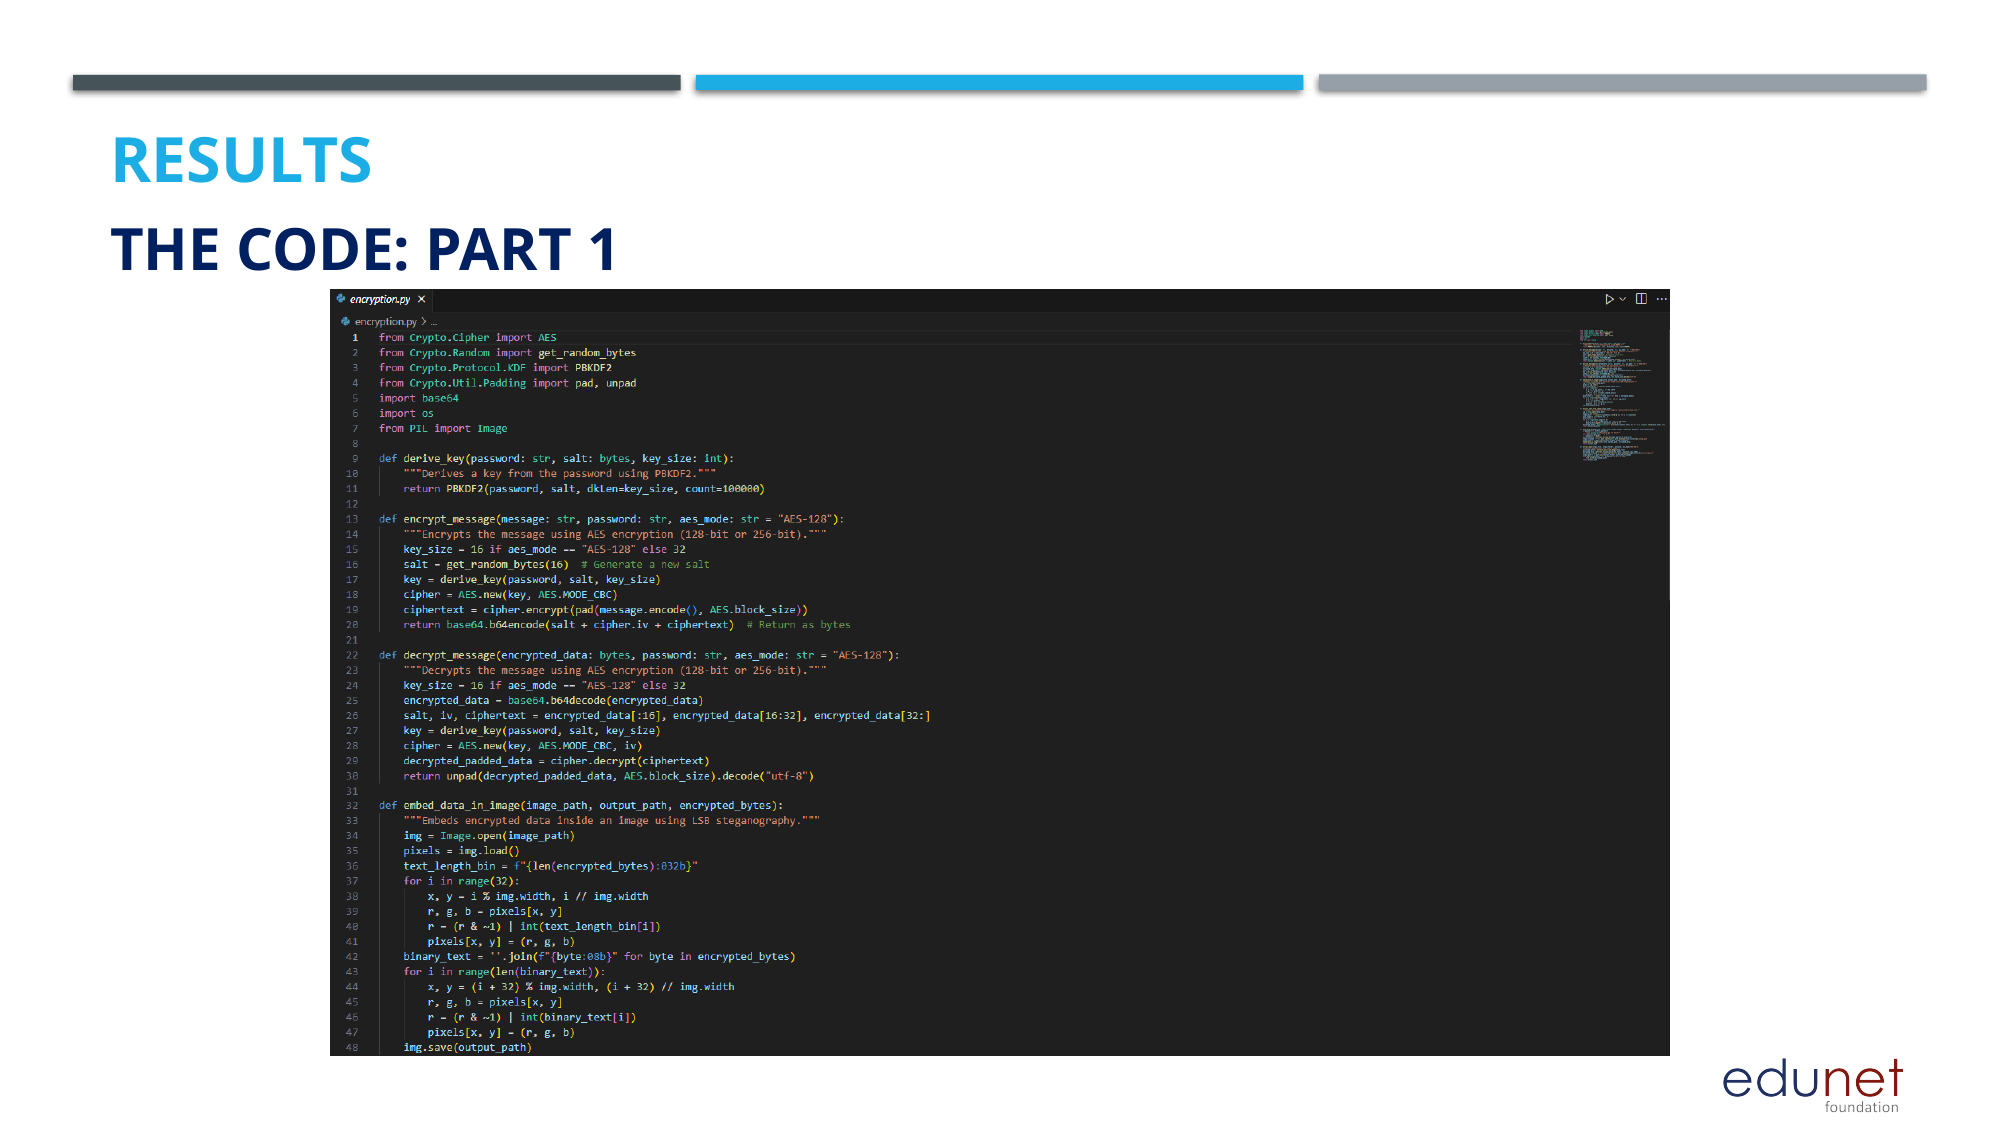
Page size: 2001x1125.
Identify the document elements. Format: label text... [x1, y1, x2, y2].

title Results [95, 115, 1905, 202]
text_box The Code: Part 1 [95, 202, 1905, 290]
picture [1719, 1056, 1905, 1116]
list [330, 288, 1670, 1057]
